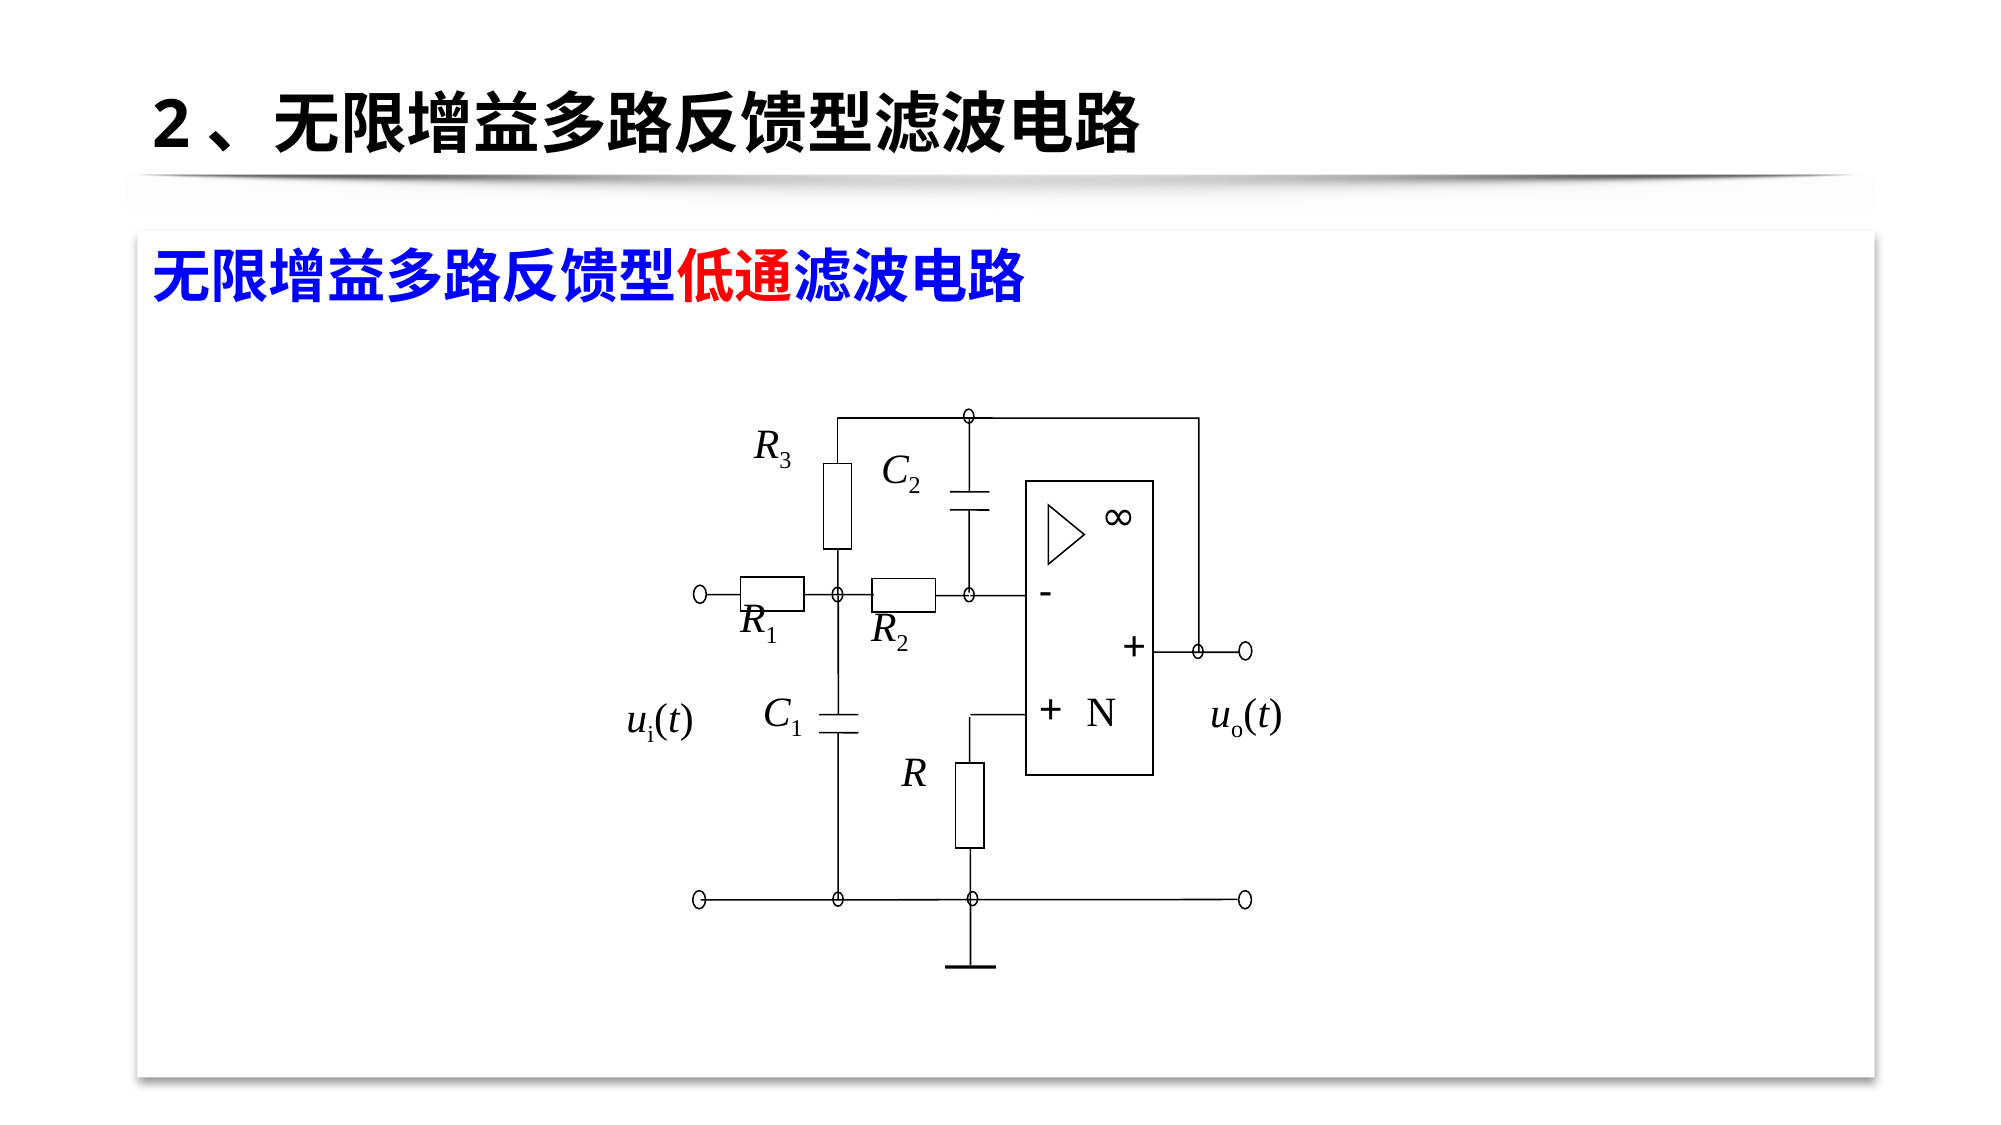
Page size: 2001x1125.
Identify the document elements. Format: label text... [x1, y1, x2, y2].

list 无限增益多路反馈型低通滤波电路 [137, 196, 1863, 1014]
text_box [611, 409, 1332, 967]
title 2、无限增益多路反馈型滤波电路 [137, 77, 1863, 175]
picture [127, 175, 1874, 211]
